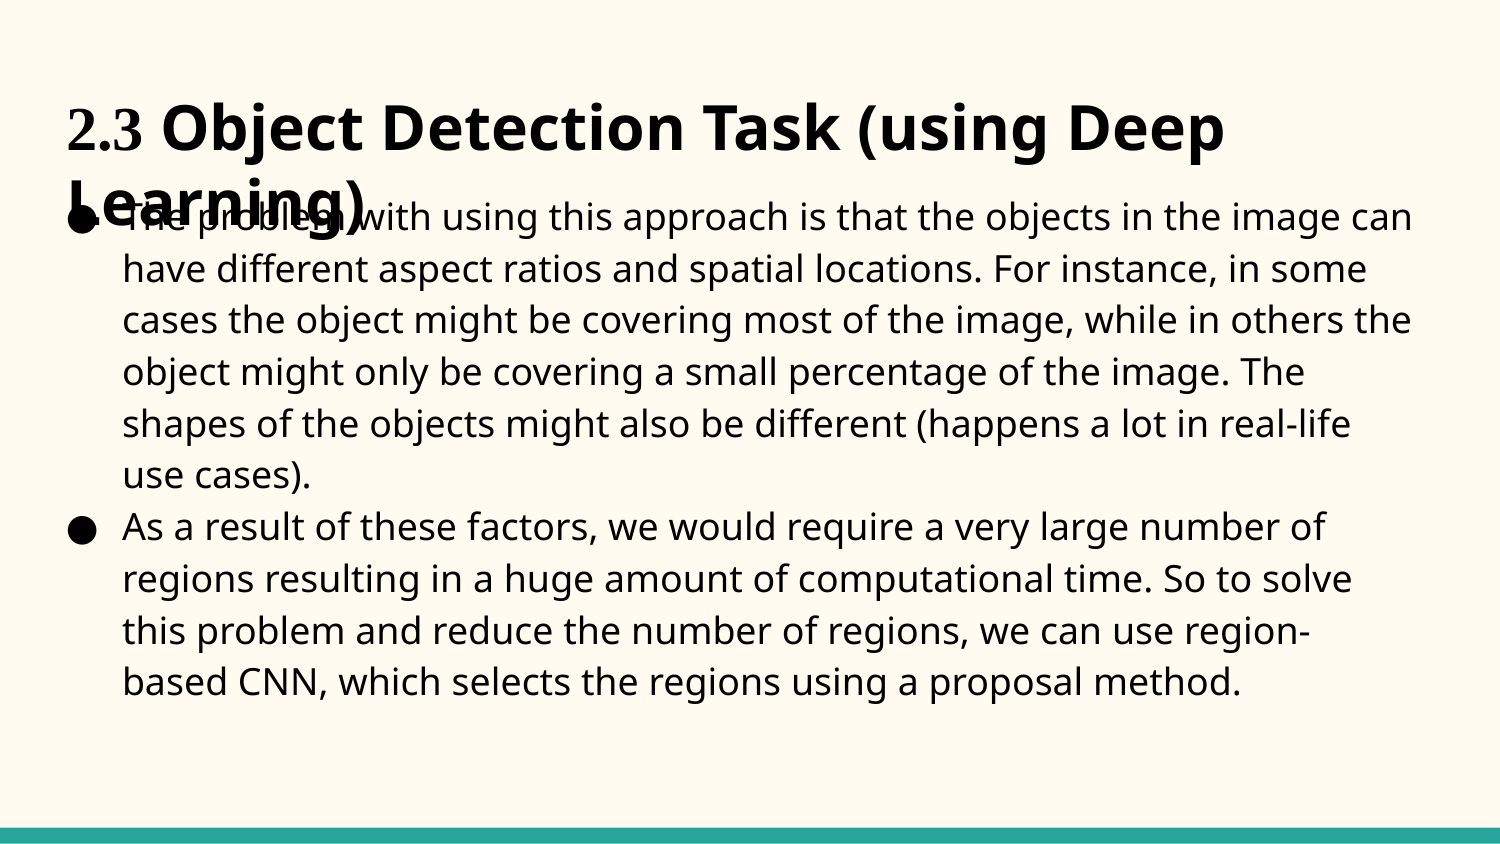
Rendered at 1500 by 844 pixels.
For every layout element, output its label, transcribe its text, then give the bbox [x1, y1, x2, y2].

title 2.3 Object Detection Task (using Deep Learning) [51, 72, 1449, 174]
list The problem with using this approach is that the objects in the image can have different aspect ratios and spatial locations. For instance, in some cases the object might be covering most of the image, while in others the object might only be covering a small percentage of the image. The shapes of the objects might also be different (happens a lot in real-life use cases). As a result of these factors, we would require a very large number of regions resulting in a huge amount of computational time. So to solve this problem and reduce the number of regions, we can use region-based CNN, which selects the regions using a proposal method. [32, 171, 1430, 771]
